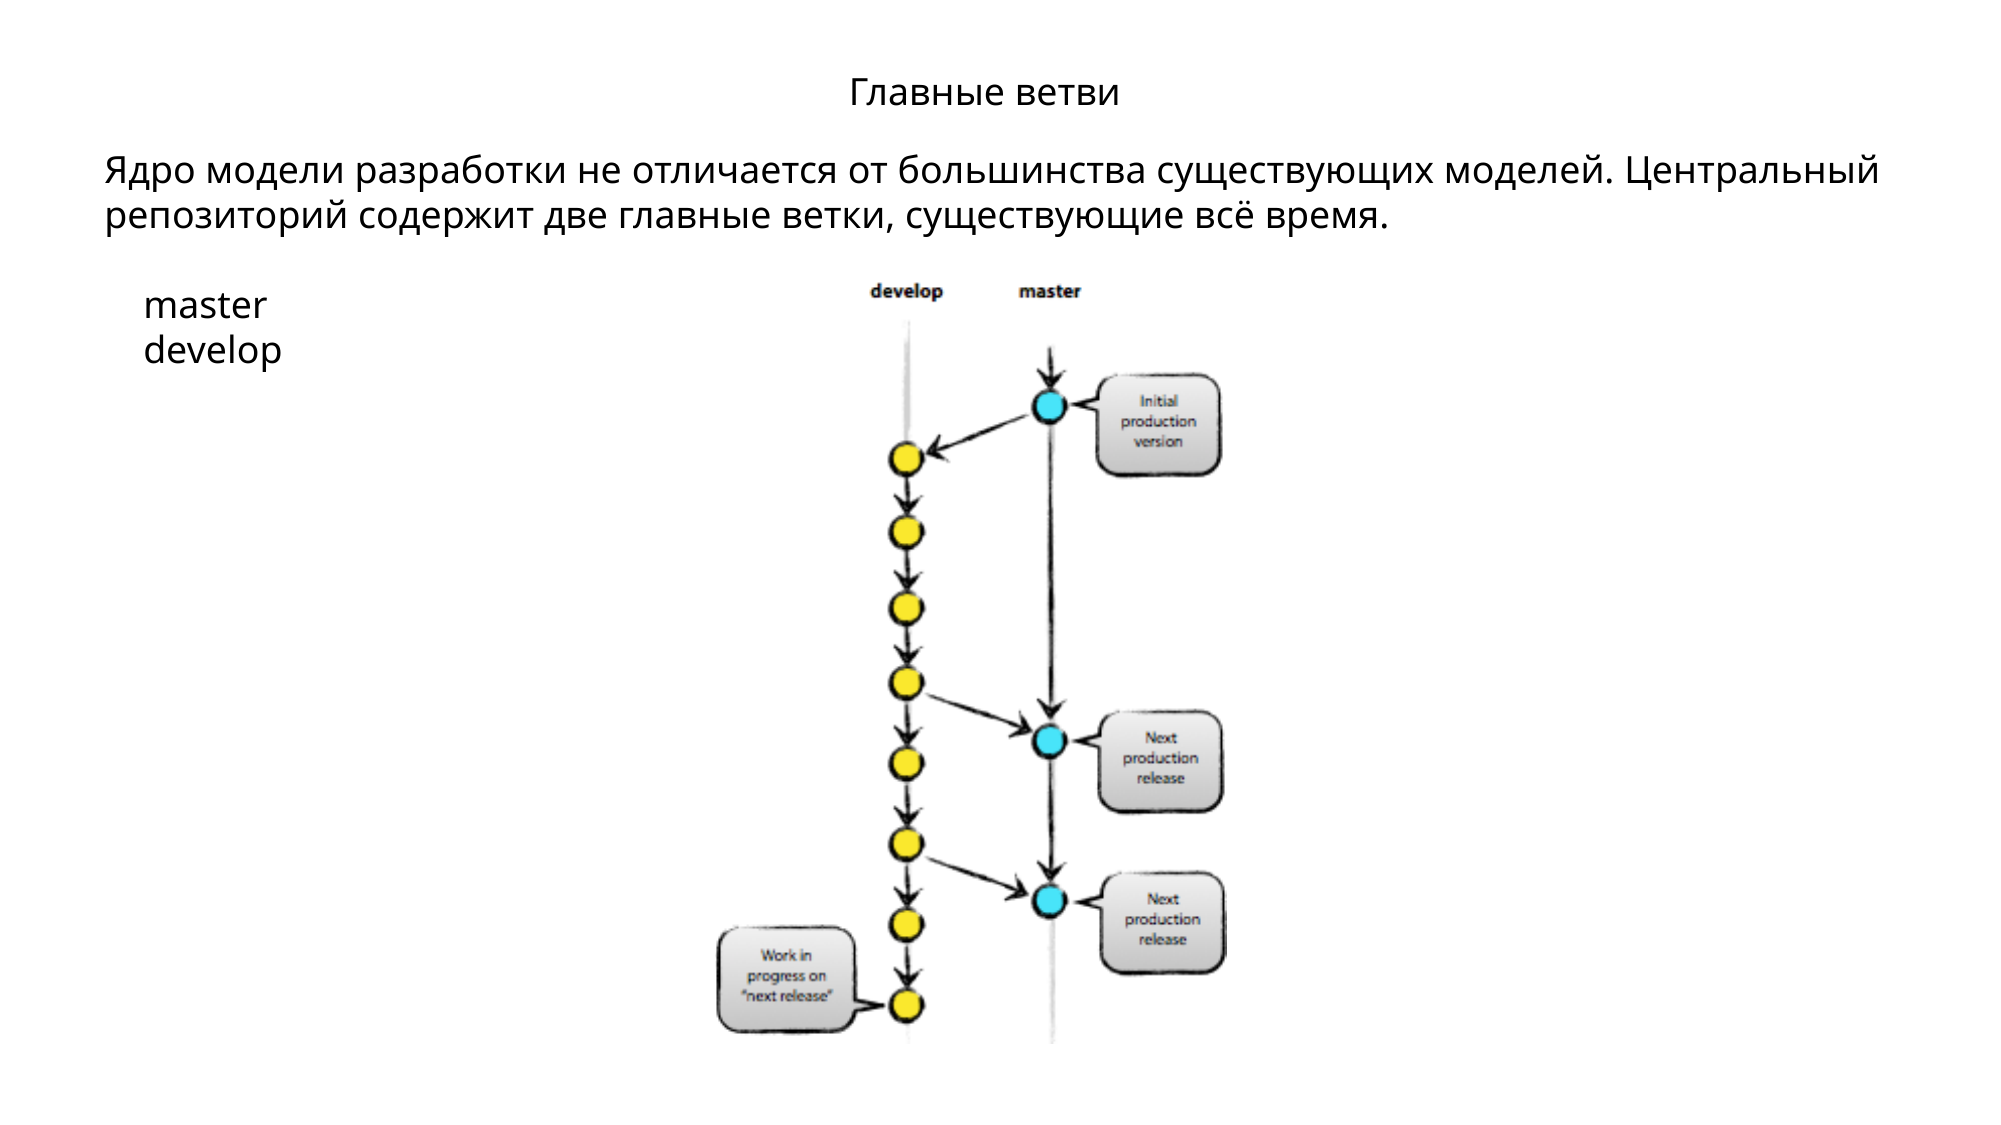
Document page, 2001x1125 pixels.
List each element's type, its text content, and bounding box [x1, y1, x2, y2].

picture [715, 282, 1228, 1044]
text_box Ядро модели разработки не отличается от большинства существующих моделей. Центральный репозиторий содержит две главные ветки, существующие всё время. master develop [89, 139, 1975, 379]
text_box Главные ветви [834, 60, 1136, 121]
